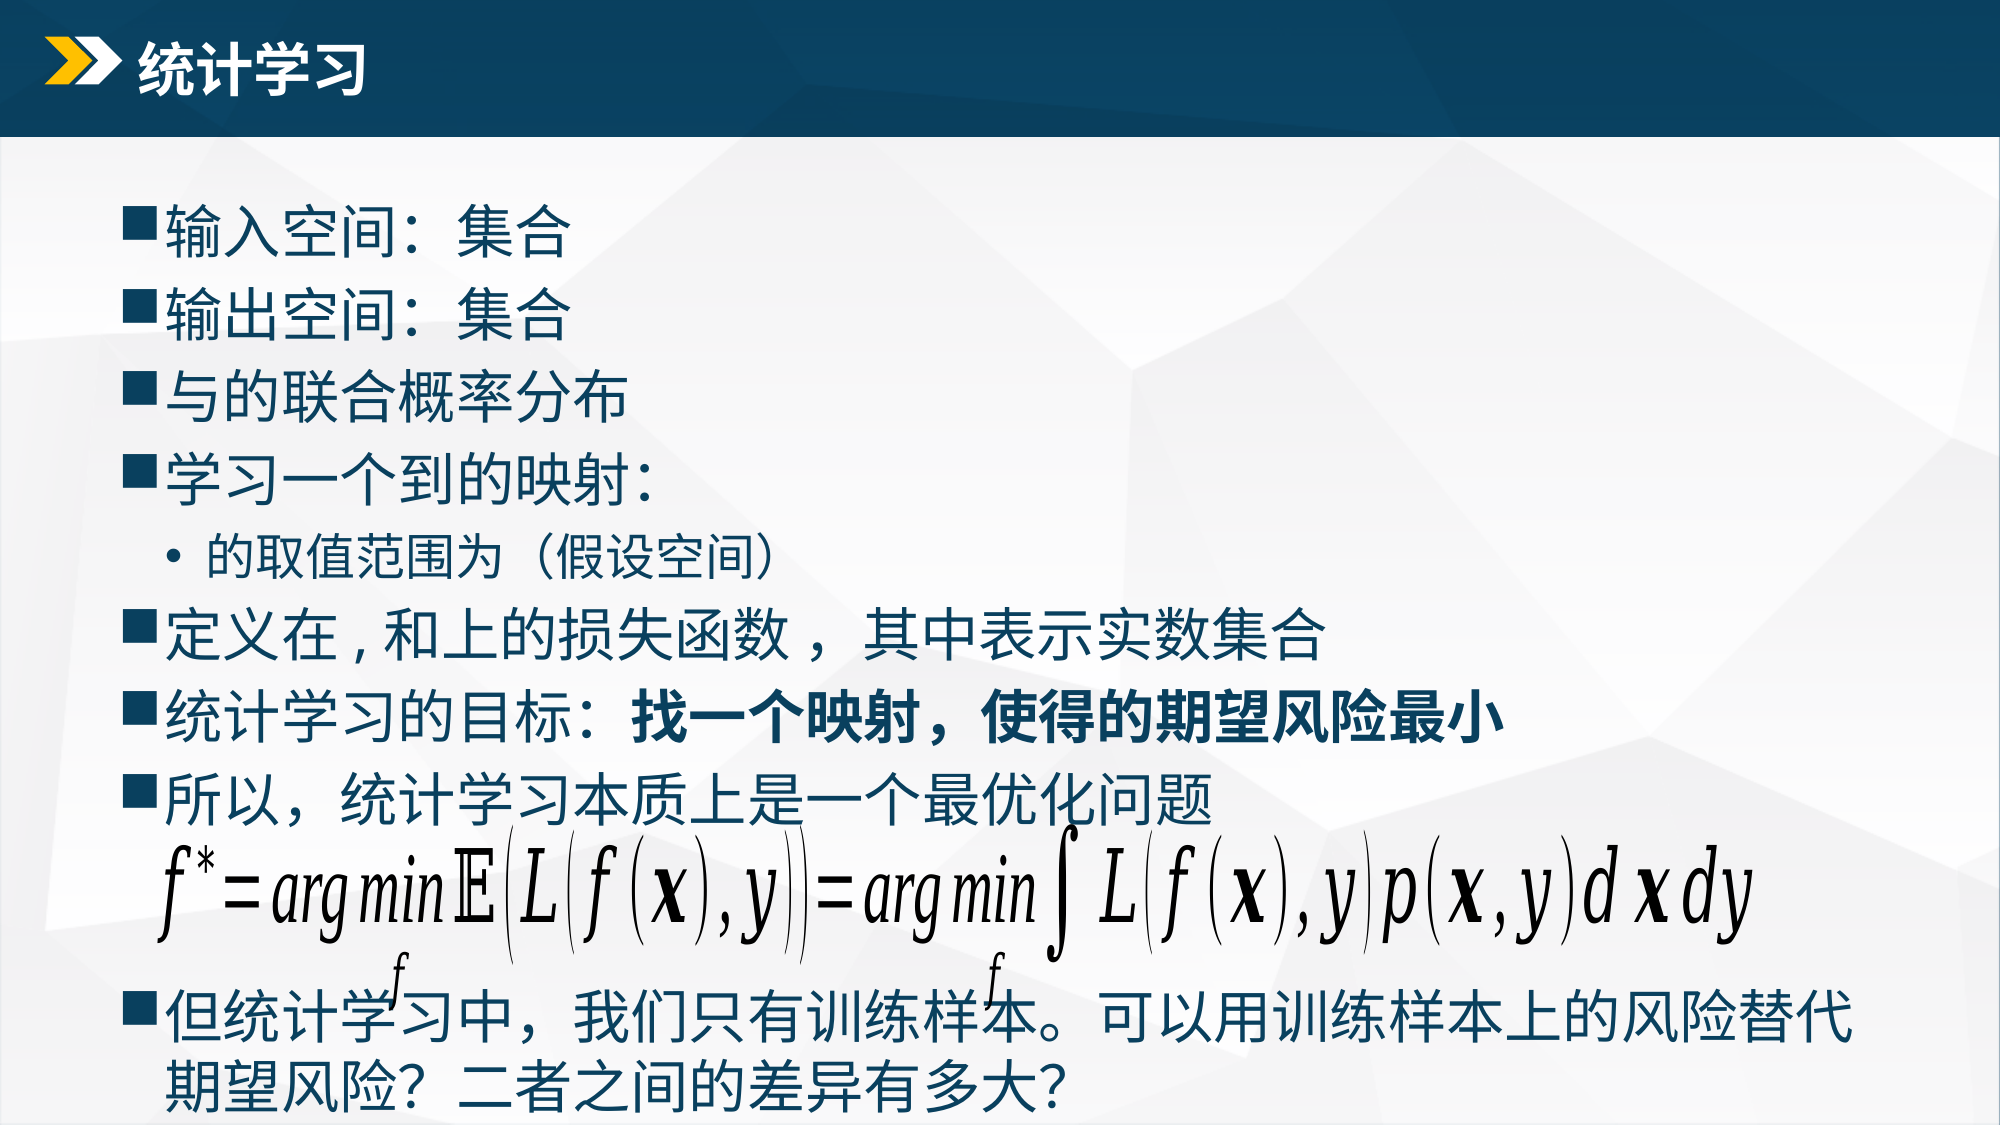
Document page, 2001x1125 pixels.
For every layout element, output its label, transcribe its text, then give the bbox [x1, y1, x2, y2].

title 统计学习 [122, 33, 1755, 124]
picture [0, 0, 2000, 1125]
